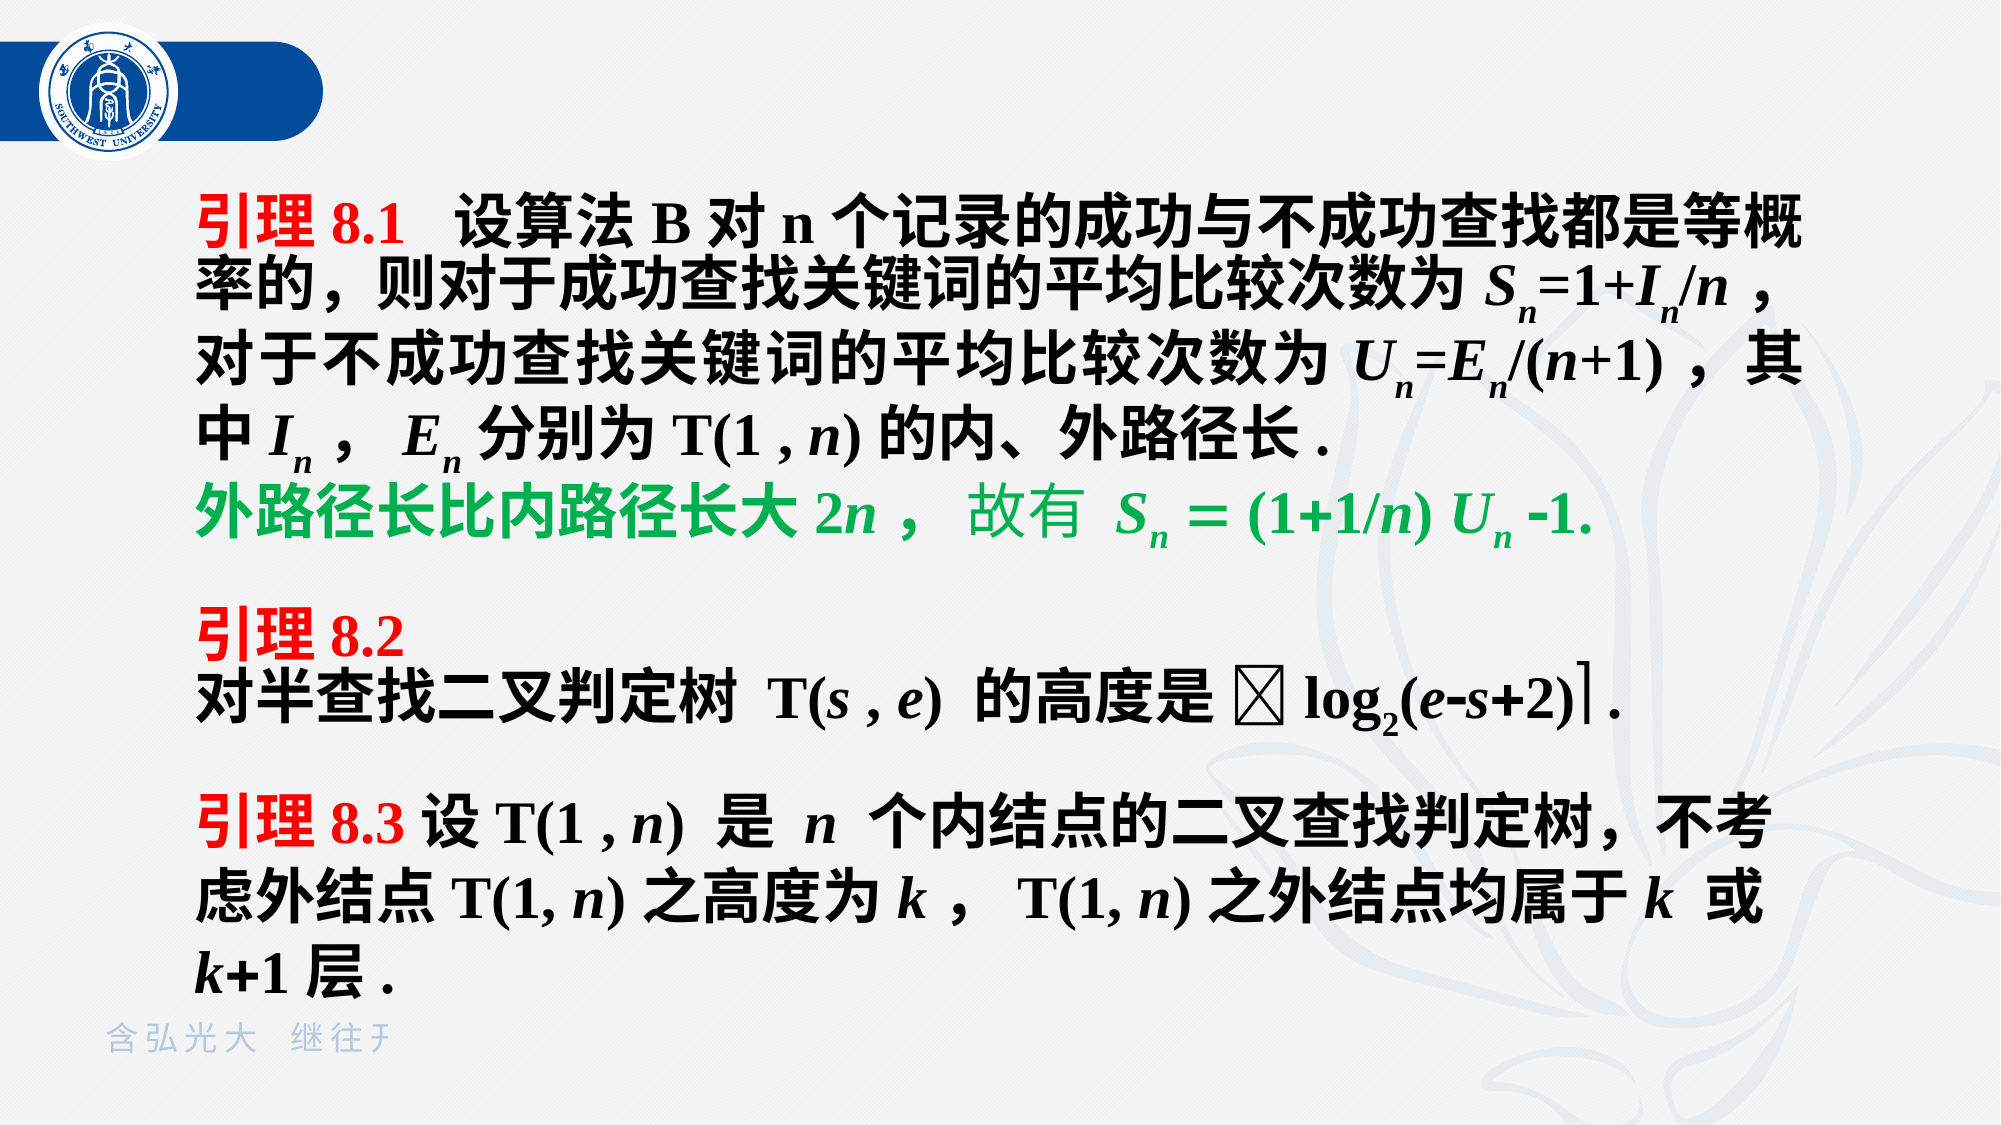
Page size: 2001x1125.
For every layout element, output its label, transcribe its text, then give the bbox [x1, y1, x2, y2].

text_box 引理8.1 设算法B对n个记录的成功与不成功查找都是等概率的，则对于成功查找关键词的平均比较次数为Sn=1+In/n，对于不成功查找关键词的平均比较次数为Un=En/(n+1)，其中In，En分别为T(1 , n)的内、外路径长. 外路径长比内路径长大2n， 故有 Sn  (11/n) Un 1. 引理8.2 对半查找二叉判定树 T(s , e) 的高度是 log2(es2) . 引理8.3设T(1 , n) 是 n 个内结点的二叉查找判定树，不考虑外结点T(1, n)之高度为k，T(1, n)之外结点均属于k 或 k1层. [180, 173, 1821, 1070]
